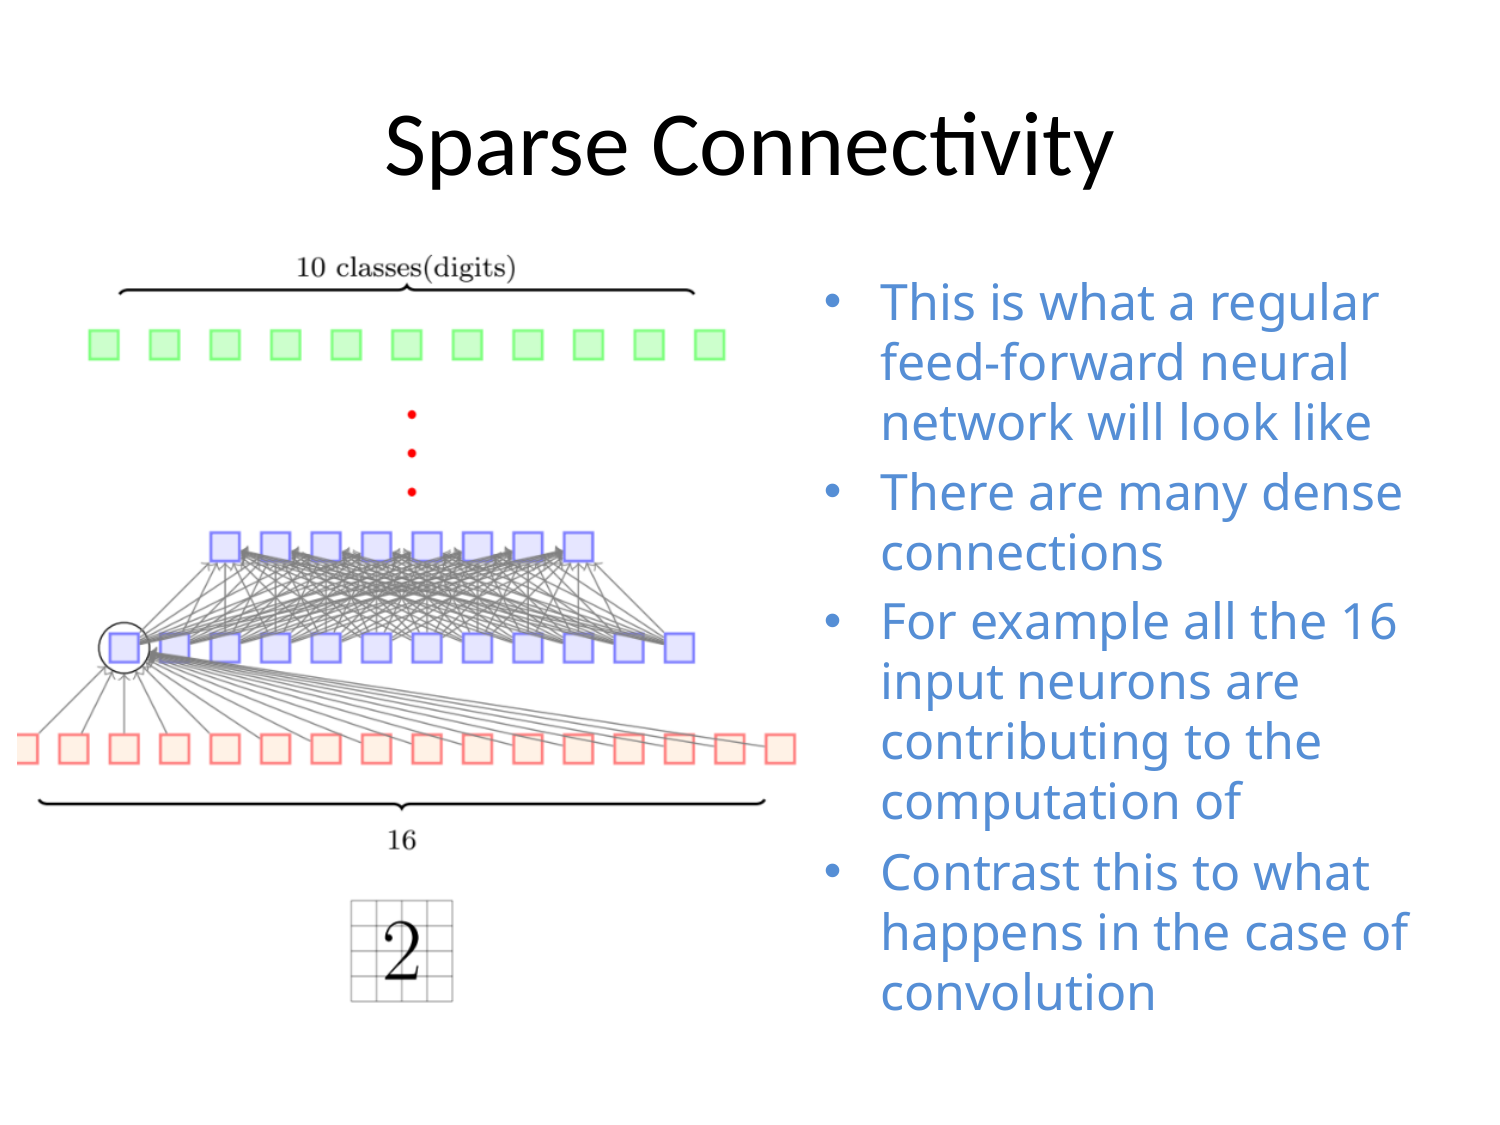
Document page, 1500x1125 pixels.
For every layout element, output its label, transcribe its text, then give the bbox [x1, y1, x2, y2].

picture [17, 243, 810, 1018]
title Sparse Connectivity [75, 45, 1425, 233]
